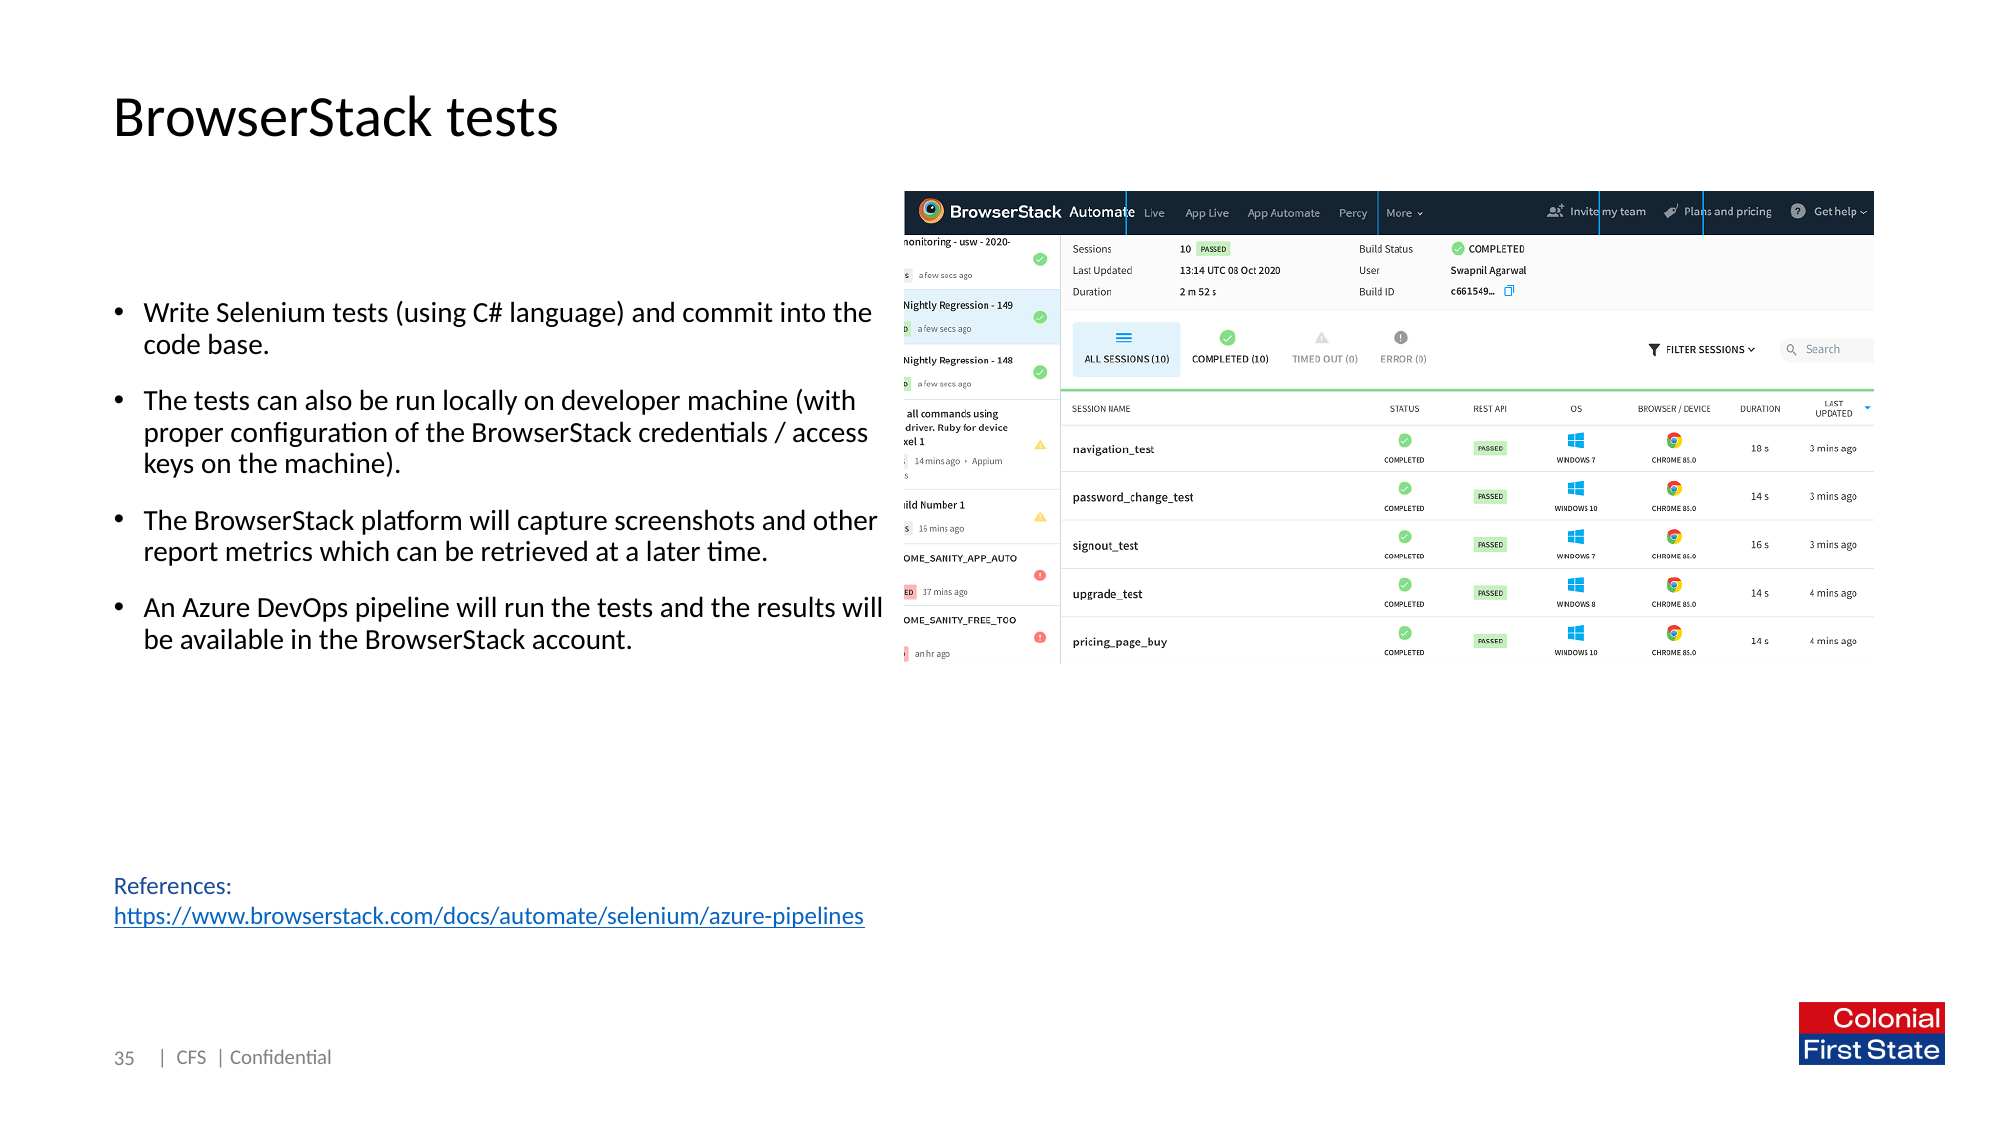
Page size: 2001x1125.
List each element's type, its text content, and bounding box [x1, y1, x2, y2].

picture [904, 191, 1874, 664]
title BrowserStack tests [114, 90, 1886, 215]
slide_number 35 [114, 1009, 160, 1070]
list References: https://www.browserstack.com/docs/automate/selenium/azure-pipelines [114, 870, 1886, 961]
list Write Selenium tests (using C# language) and commit into the code base. The tests can also be run locally on developer machine (with proper configuration of the BrowserStack credentials / access keys on the machine). The BrowserStack platform will capture screenshots and other report metrics which can be retrieved at a later time. An Azure DevOps pipeline will run the tests and the results will be available in the BrowserStack account. [114, 297, 887, 660]
picture [1799, 1002, 1945, 1065]
